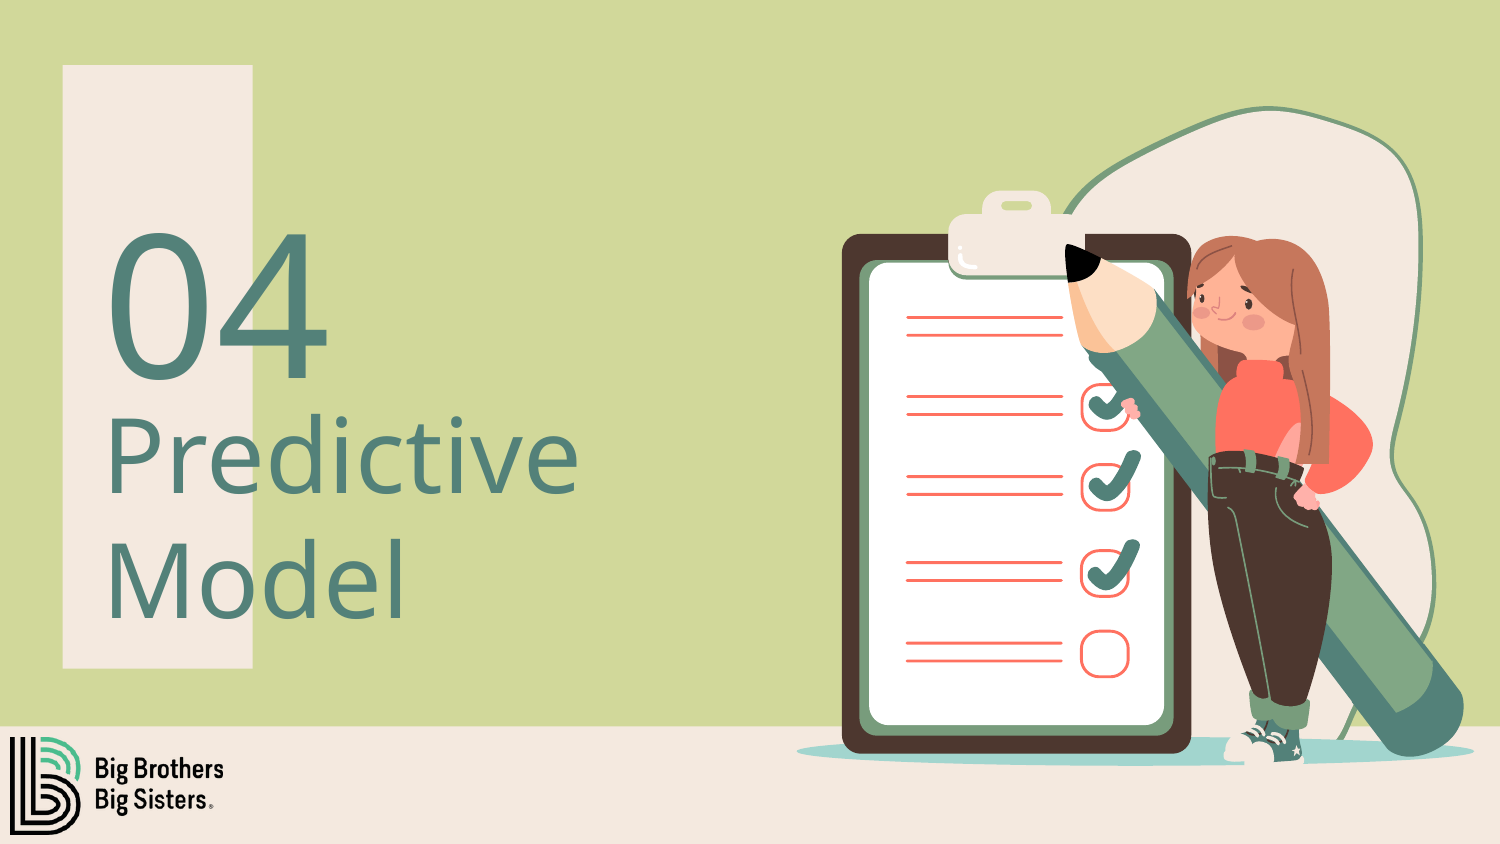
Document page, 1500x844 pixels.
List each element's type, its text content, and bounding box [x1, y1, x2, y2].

title 04 [87, 250, 525, 346]
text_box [796, 105, 1475, 770]
picture [10, 737, 223, 835]
title Predictive Model [87, 374, 791, 530]
